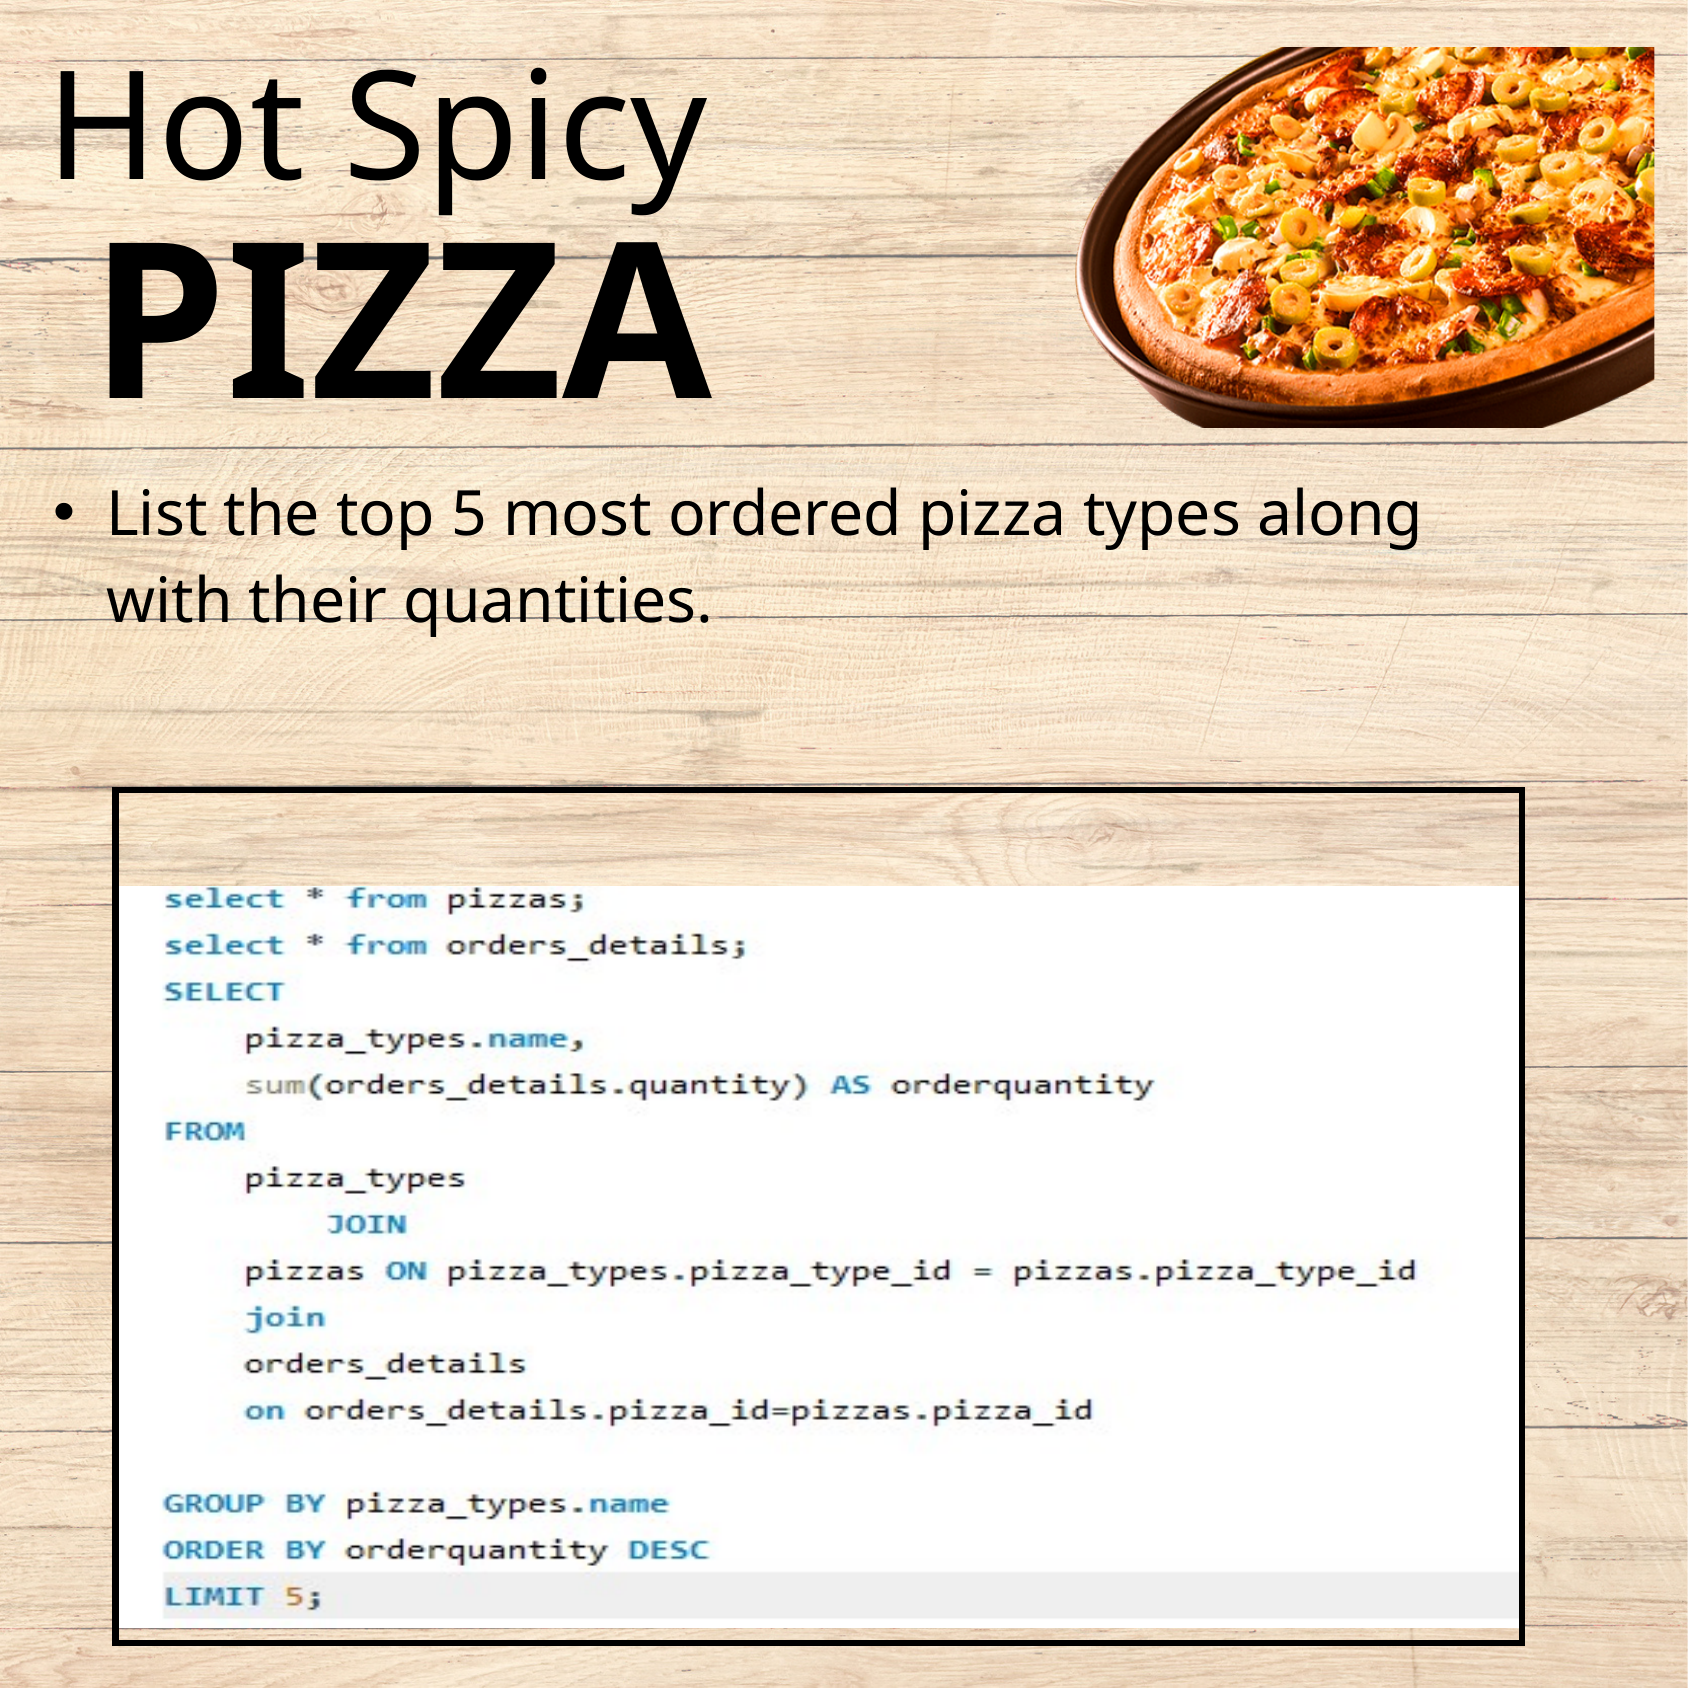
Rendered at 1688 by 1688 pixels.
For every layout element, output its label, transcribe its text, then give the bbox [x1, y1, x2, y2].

text_box [1075, 47, 1655, 428]
text_box PIZZA [90, 137, 1010, 442]
text_box Hot Spicy [46, 0, 1279, 210]
text_box [0, 0, 1688, 1688]
text_box List the top 5 most ordered pizza types along with their quantities. [0, 460, 1544, 636]
picture [118, 792, 1519, 1640]
